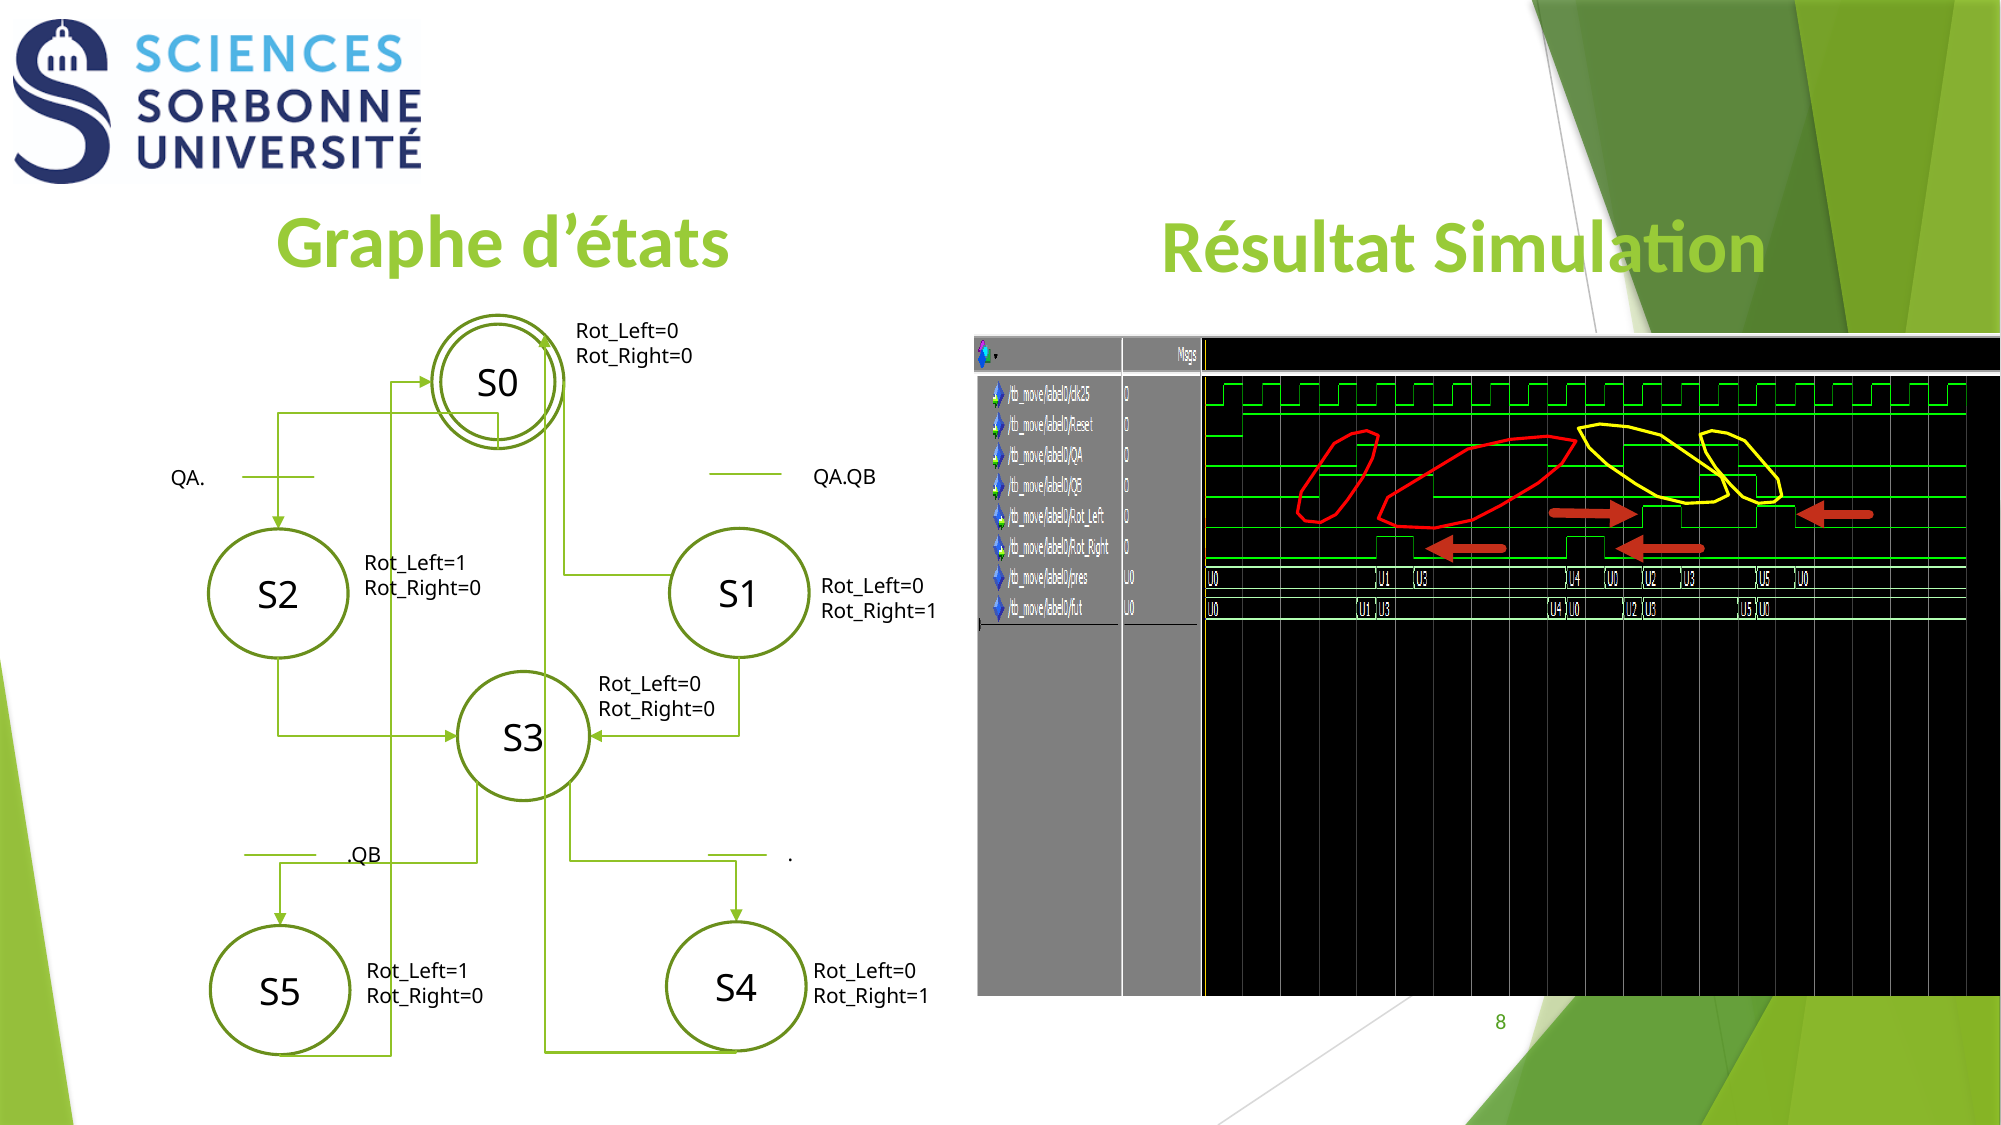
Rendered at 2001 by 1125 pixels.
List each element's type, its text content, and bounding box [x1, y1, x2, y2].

text_box Rot_Left=1 Rot_Right=0 [349, 542, 498, 595]
text_box Rot_Left=0 Rot_Right=0 [560, 310, 744, 376]
text_box Rot_Left=0 Rot_Right=1 [806, 565, 954, 595]
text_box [5, 608, 727, 781]
text_box S4 [664, 920, 801, 1053]
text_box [563, 381, 740, 529]
text_box S2 [206, 527, 349, 607]
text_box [281, 596, 999, 790]
picture [12, 18, 422, 184]
text_box Rot_Left=1 Rot_Right=0 [351, 949, 500, 1015]
text_box S3 [500, 798, 544, 803]
text_box S1 [667, 526, 806, 595]
picture [974, 332, 2000, 997]
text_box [277, 381, 433, 530]
slide_number 8 [1409, 1005, 1522, 1051]
text_box S0 [438, 413, 544, 451]
text_box Résultat Simulation [1120, 189, 1810, 275]
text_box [306, 798, 451, 953]
text_box QA.QB [798, 456, 908, 497]
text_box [582, 798, 724, 936]
text_box S0 [430, 313, 566, 430]
text_box Rot_Left=0 Rot_Right=1 [798, 949, 950, 1015]
text_box Graphe d’états [186, 184, 821, 270]
text_box S5 [208, 923, 351, 1057]
